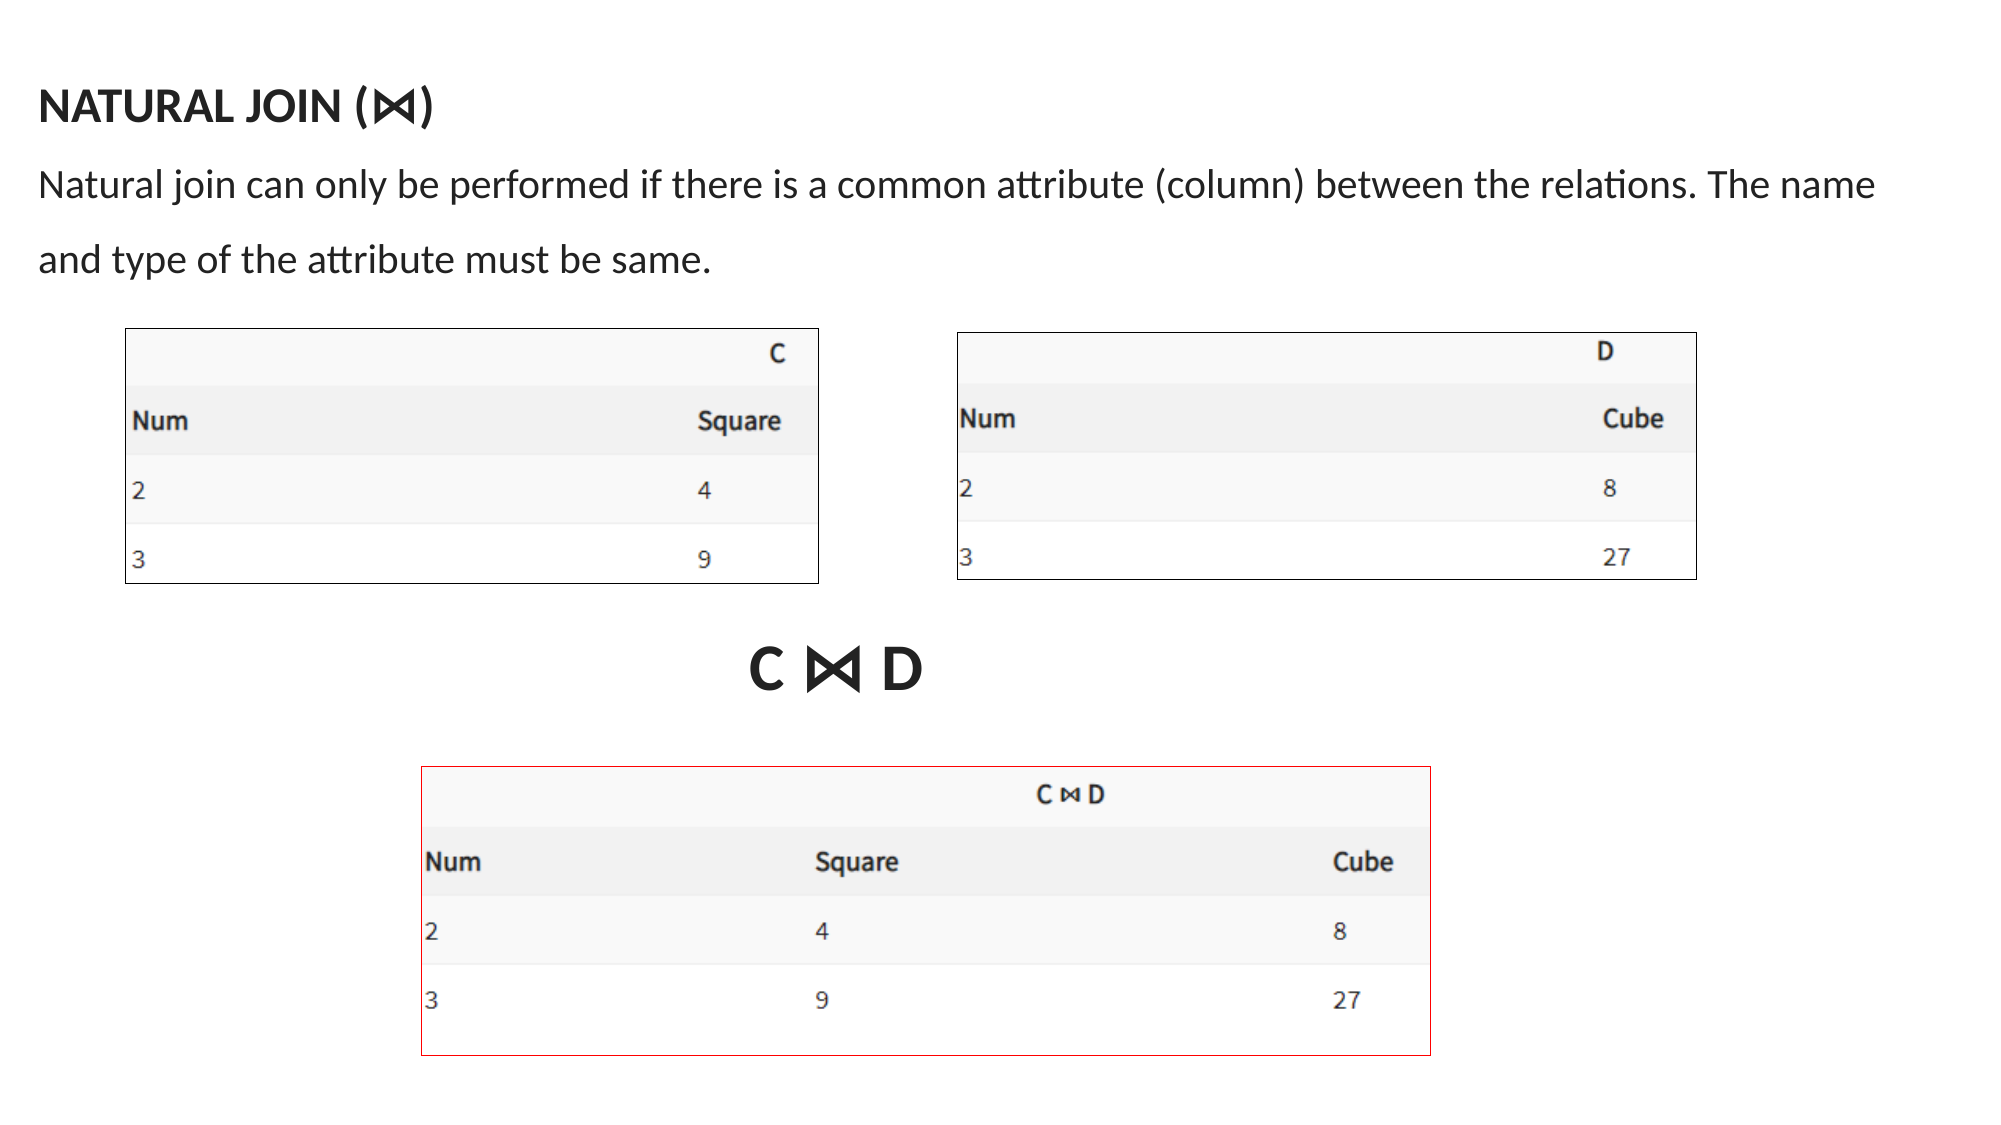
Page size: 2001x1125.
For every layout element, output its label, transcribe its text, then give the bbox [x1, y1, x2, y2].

picture [957, 332, 1697, 580]
text_box C ⋈ D [734, 624, 1066, 712]
picture [421, 766, 1431, 1056]
text_box NATURAL JOIN (⋈) Natural join can only be performed if there is a common attribute (column) between the relations. The name and type of the attribute must be same. [23, 34, 1950, 290]
picture [125, 328, 819, 584]
